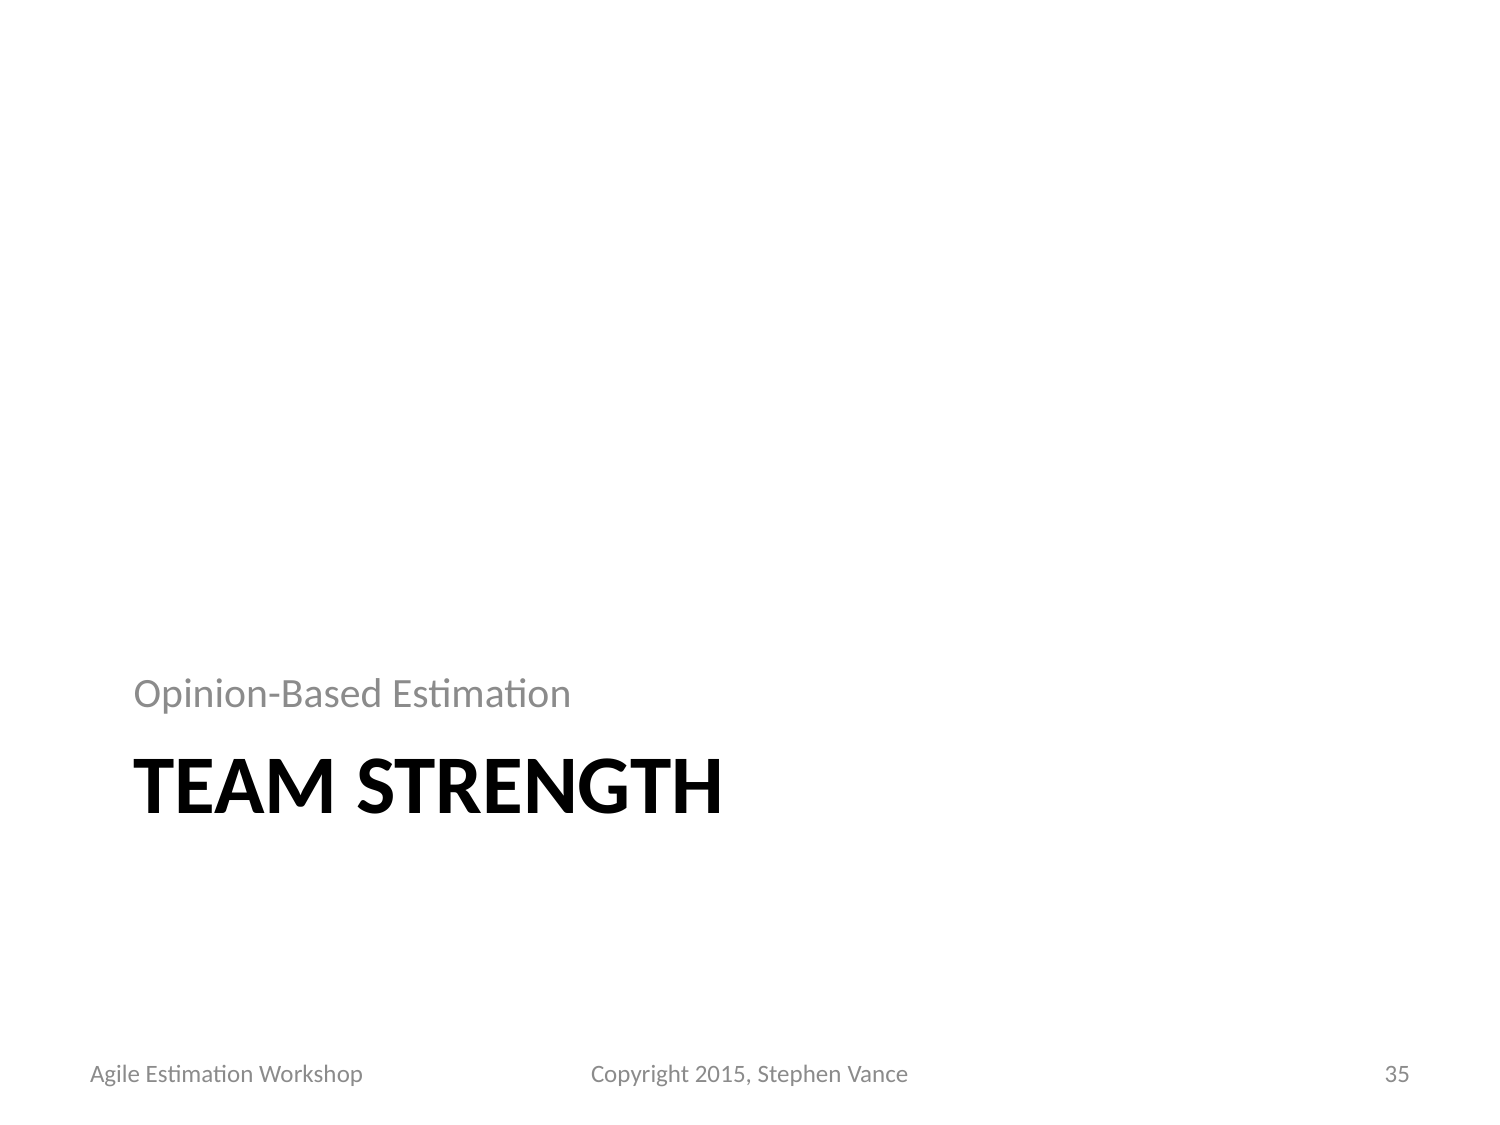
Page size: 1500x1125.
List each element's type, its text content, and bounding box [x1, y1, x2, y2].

list Opinion-Based Estimation [118, 476, 1394, 723]
slide_number 35 [1074, 1042, 1425, 1103]
slide_number Agile Estimation Workshop [75, 1042, 425, 1103]
footer Copyright 2015, Stephen Vance [512, 1042, 988, 1103]
title Team Strength [118, 723, 1394, 947]
